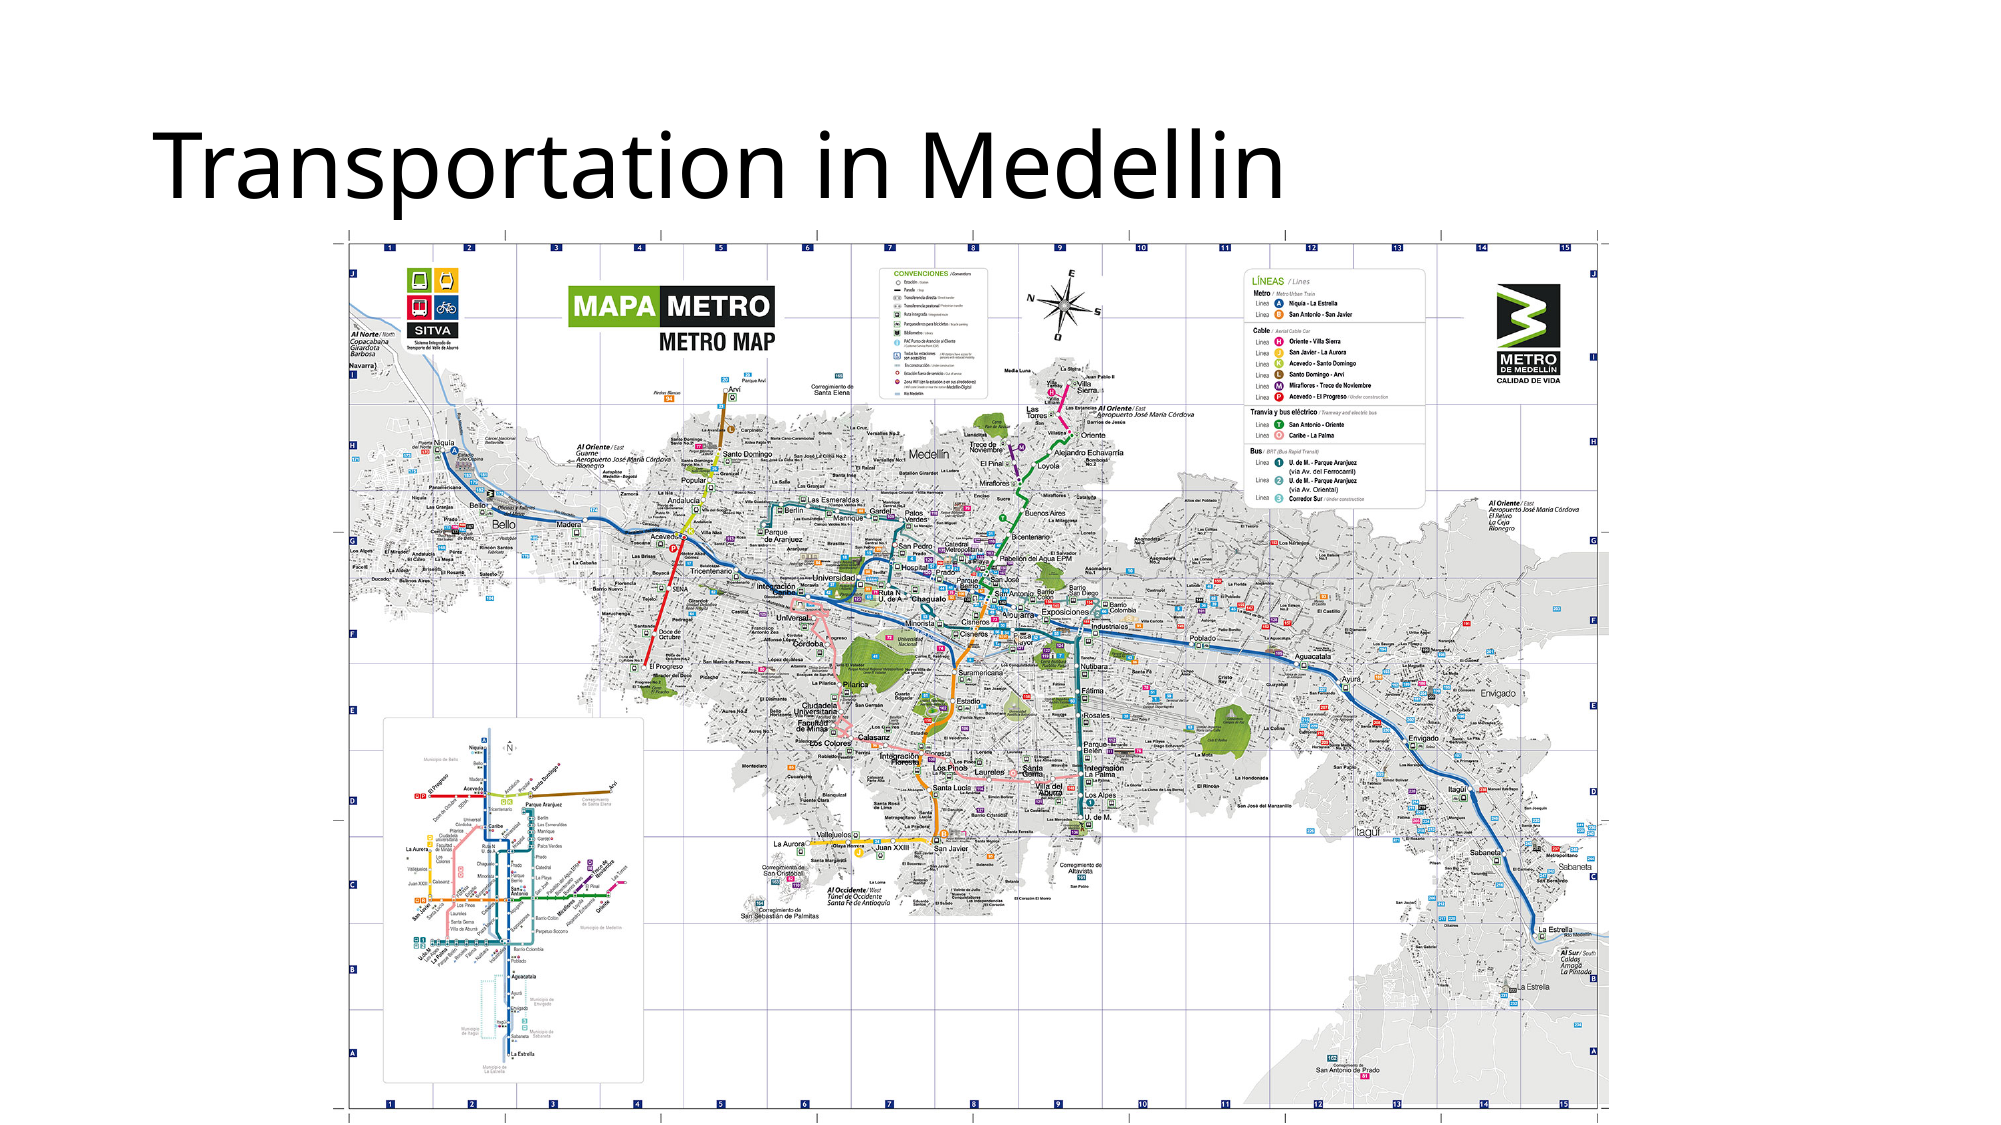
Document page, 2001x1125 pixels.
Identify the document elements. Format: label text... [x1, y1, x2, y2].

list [333, 230, 1609, 1124]
title Transportation in Medellin [137, 59, 1863, 278]
